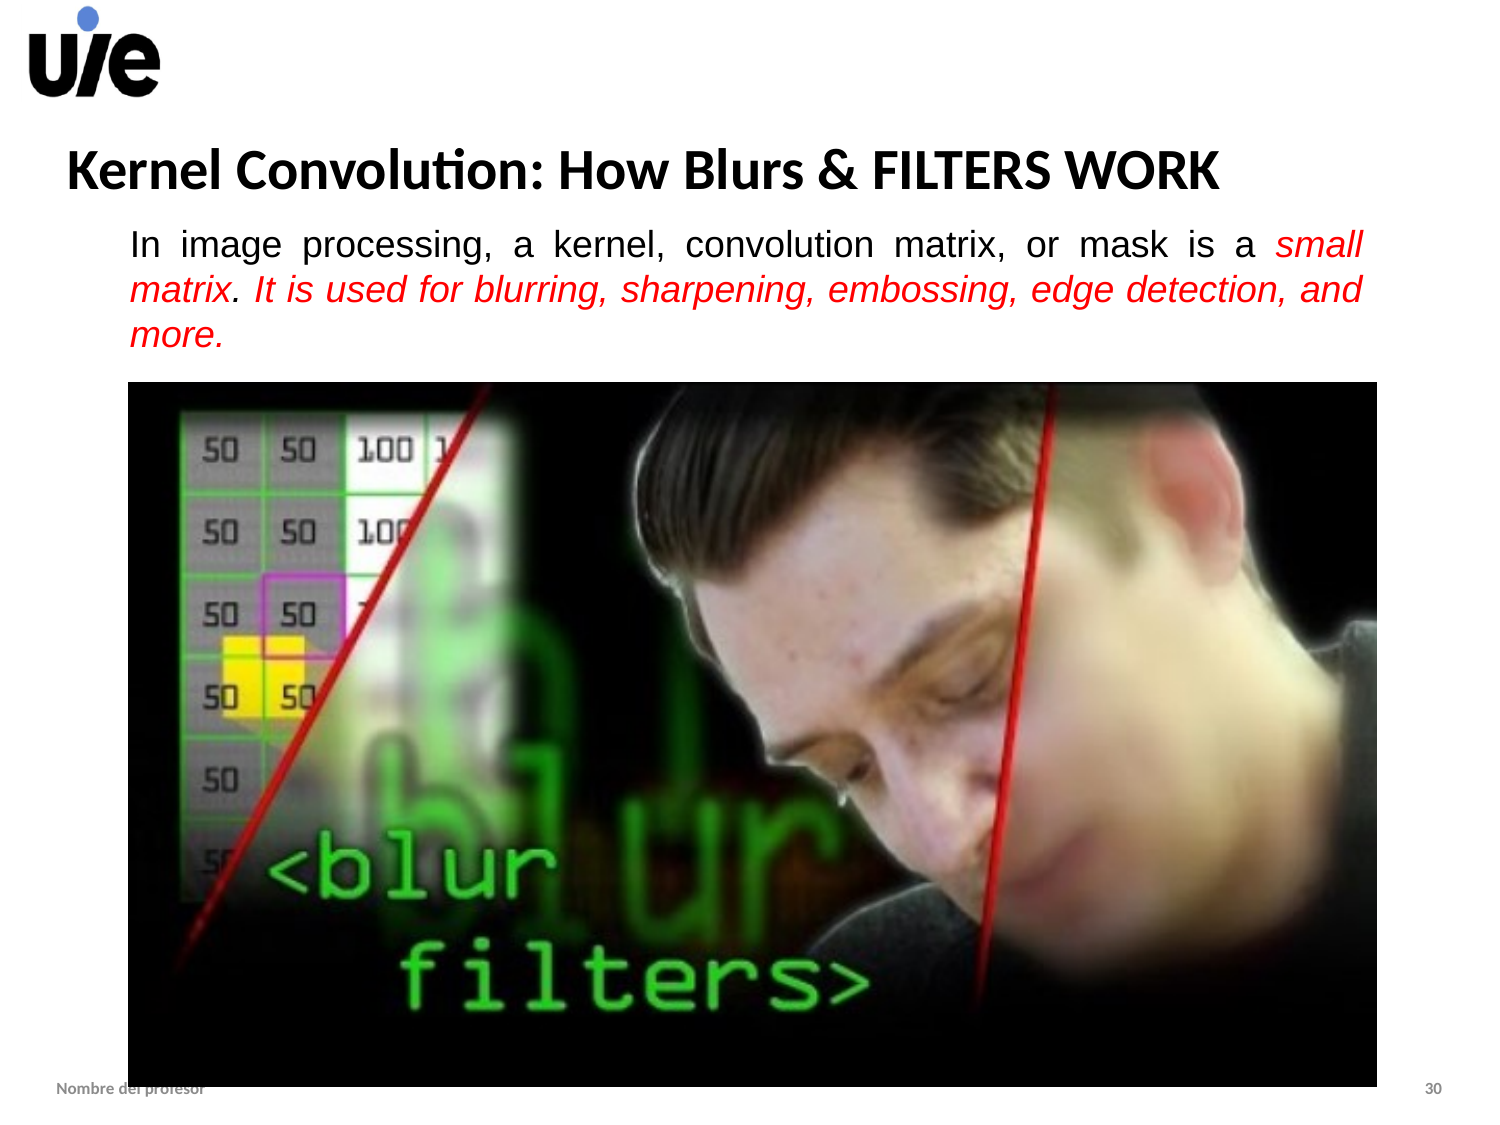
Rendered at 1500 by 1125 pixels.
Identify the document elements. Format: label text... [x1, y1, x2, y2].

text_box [127, 381, 1378, 1088]
text_box In image processing, a kernel, convolution matrix, or mask is a small matrix. It is used for blurring, sharpening, embossing, edge detection, and more. [115, 212, 1378, 362]
picture [21, 4, 165, 102]
slide_number 30 [1352, 1057, 1458, 1118]
slide_number Nombre del profesor [41, 1057, 392, 1118]
title Kernel Convolution: How Blurs & FILTERS WORK [52, 129, 1500, 204]
